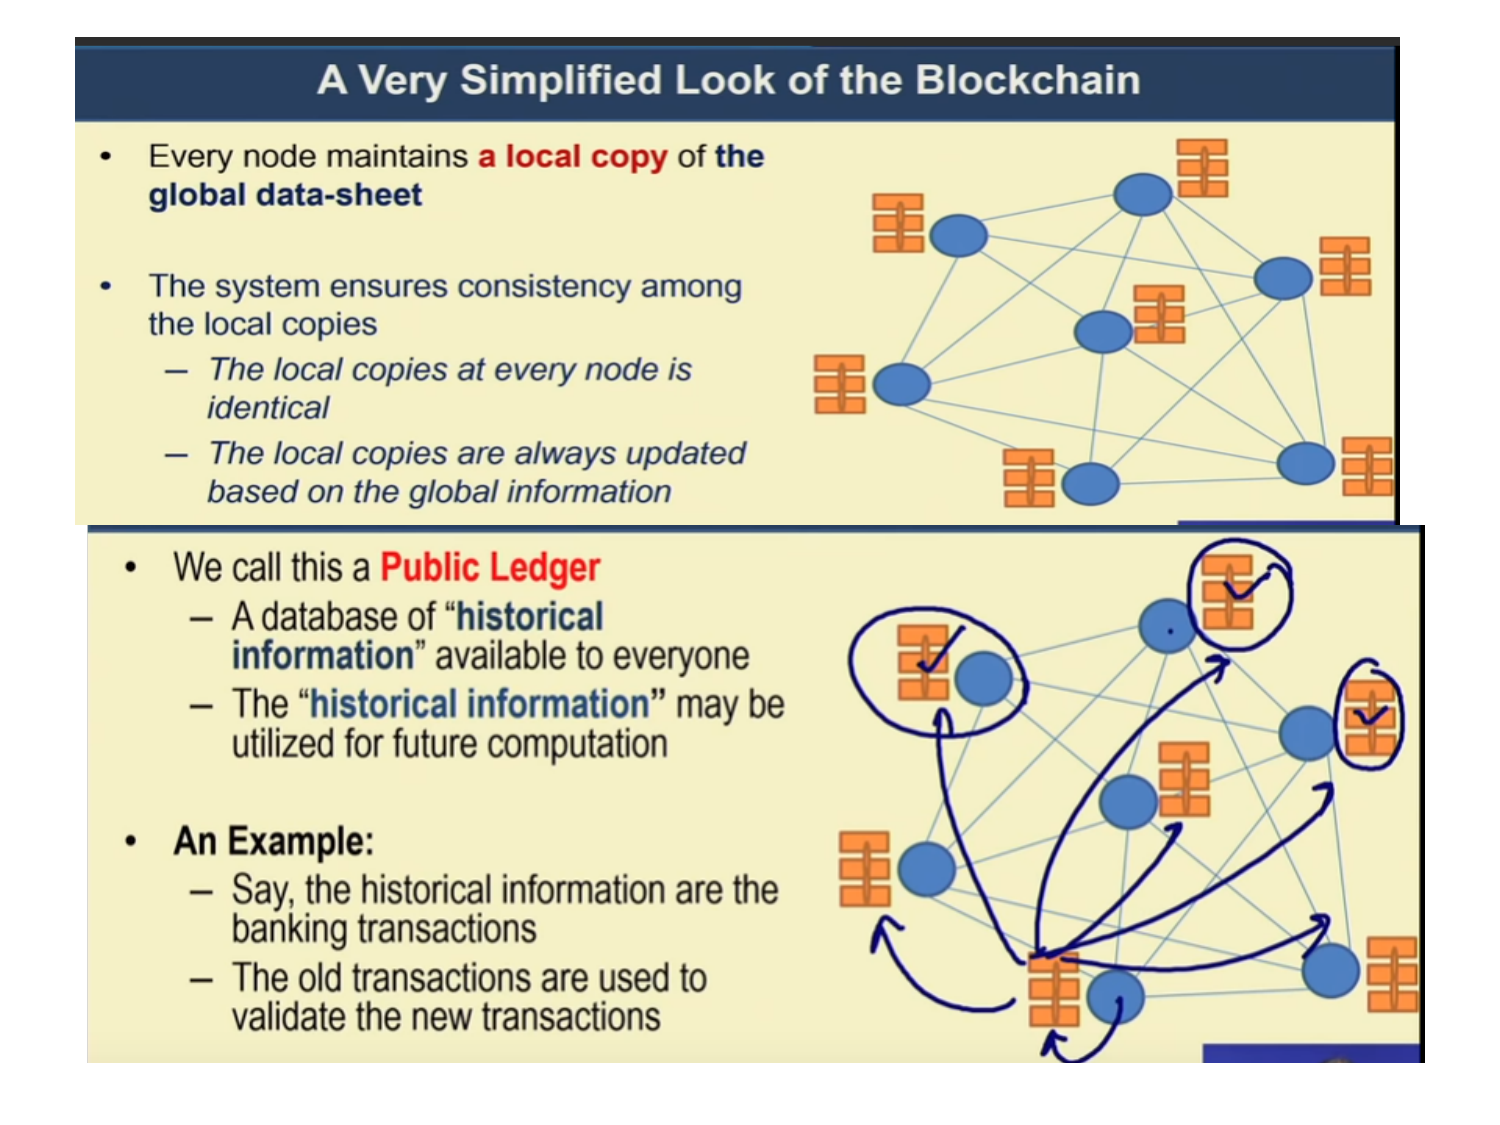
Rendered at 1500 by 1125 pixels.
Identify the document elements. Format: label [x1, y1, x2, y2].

picture [74, 37, 1426, 1063]
